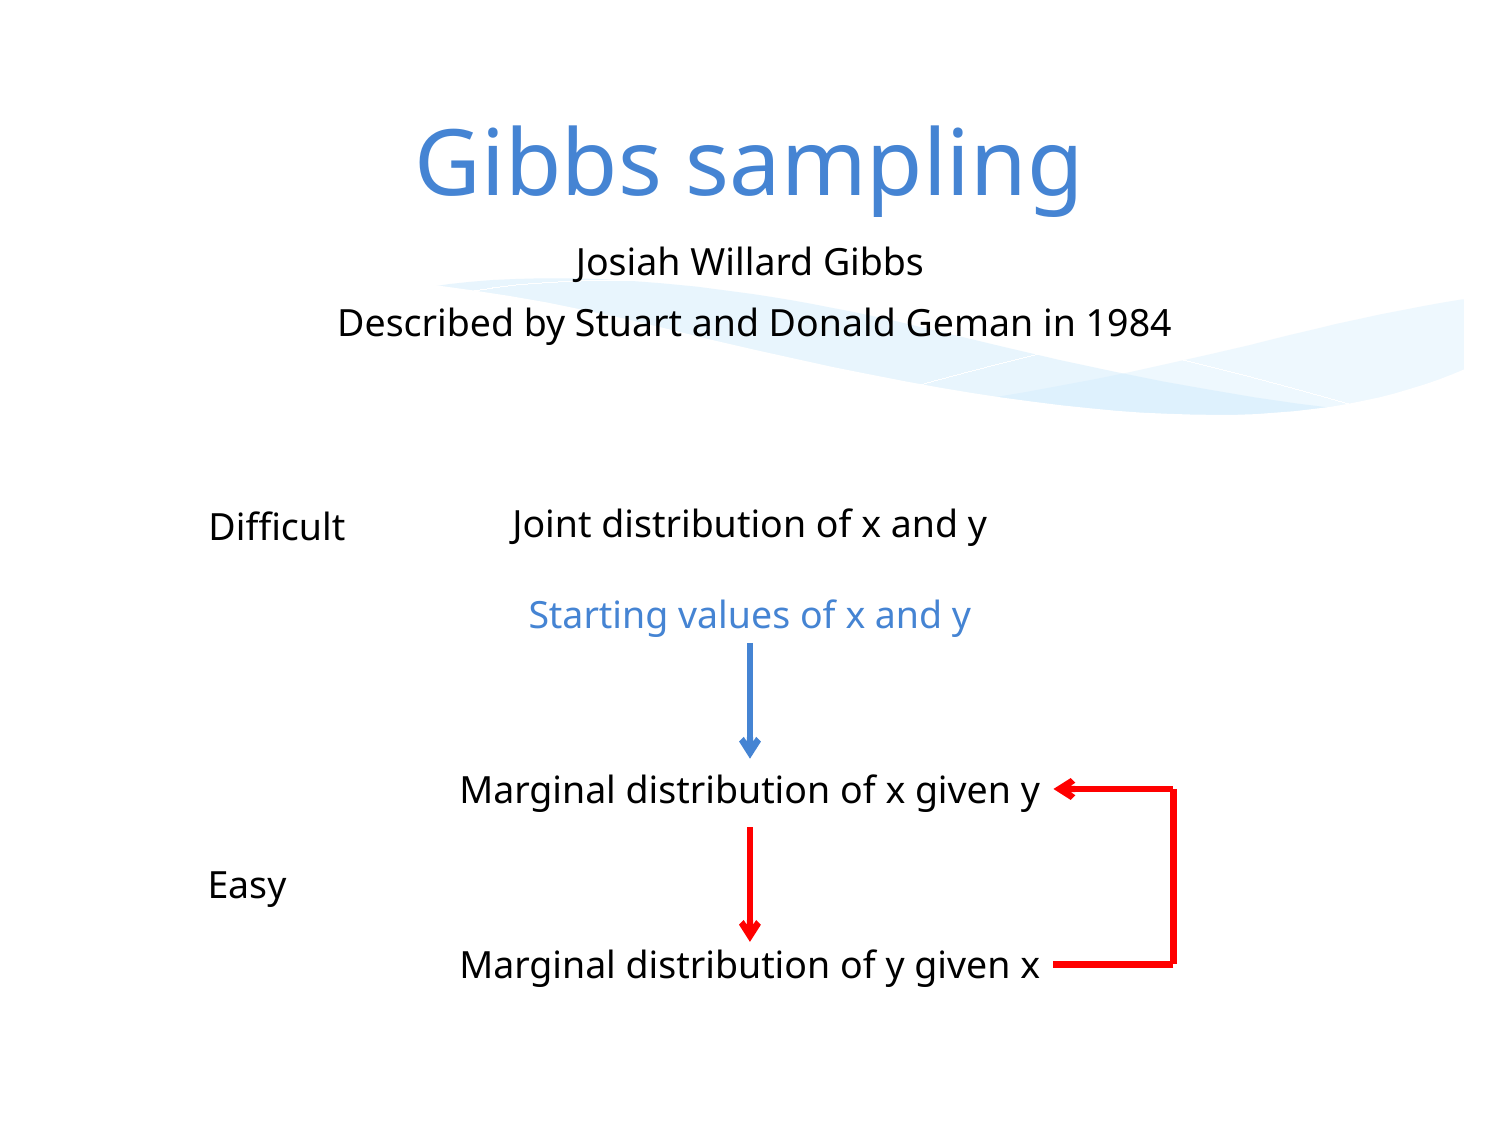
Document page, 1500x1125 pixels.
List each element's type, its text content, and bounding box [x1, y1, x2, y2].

text_box Josiah Willard Gibbs [561, 230, 939, 291]
title Gibbs sampling [75, 55, 1425, 261]
text_box Joint distribution of x and y [497, 492, 1003, 553]
text_box Marginal distribution of x given y [444, 758, 1056, 819]
text_box Starting values of x and y [513, 583, 987, 643]
text_box Easy [192, 854, 302, 914]
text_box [1053, 788, 1174, 965]
text_box Described by Stuart and Donald Geman in 1984 [312, 291, 1188, 351]
text_box Difficult [193, 495, 361, 555]
text_box Marginal distribution of y given x [444, 934, 1056, 994]
